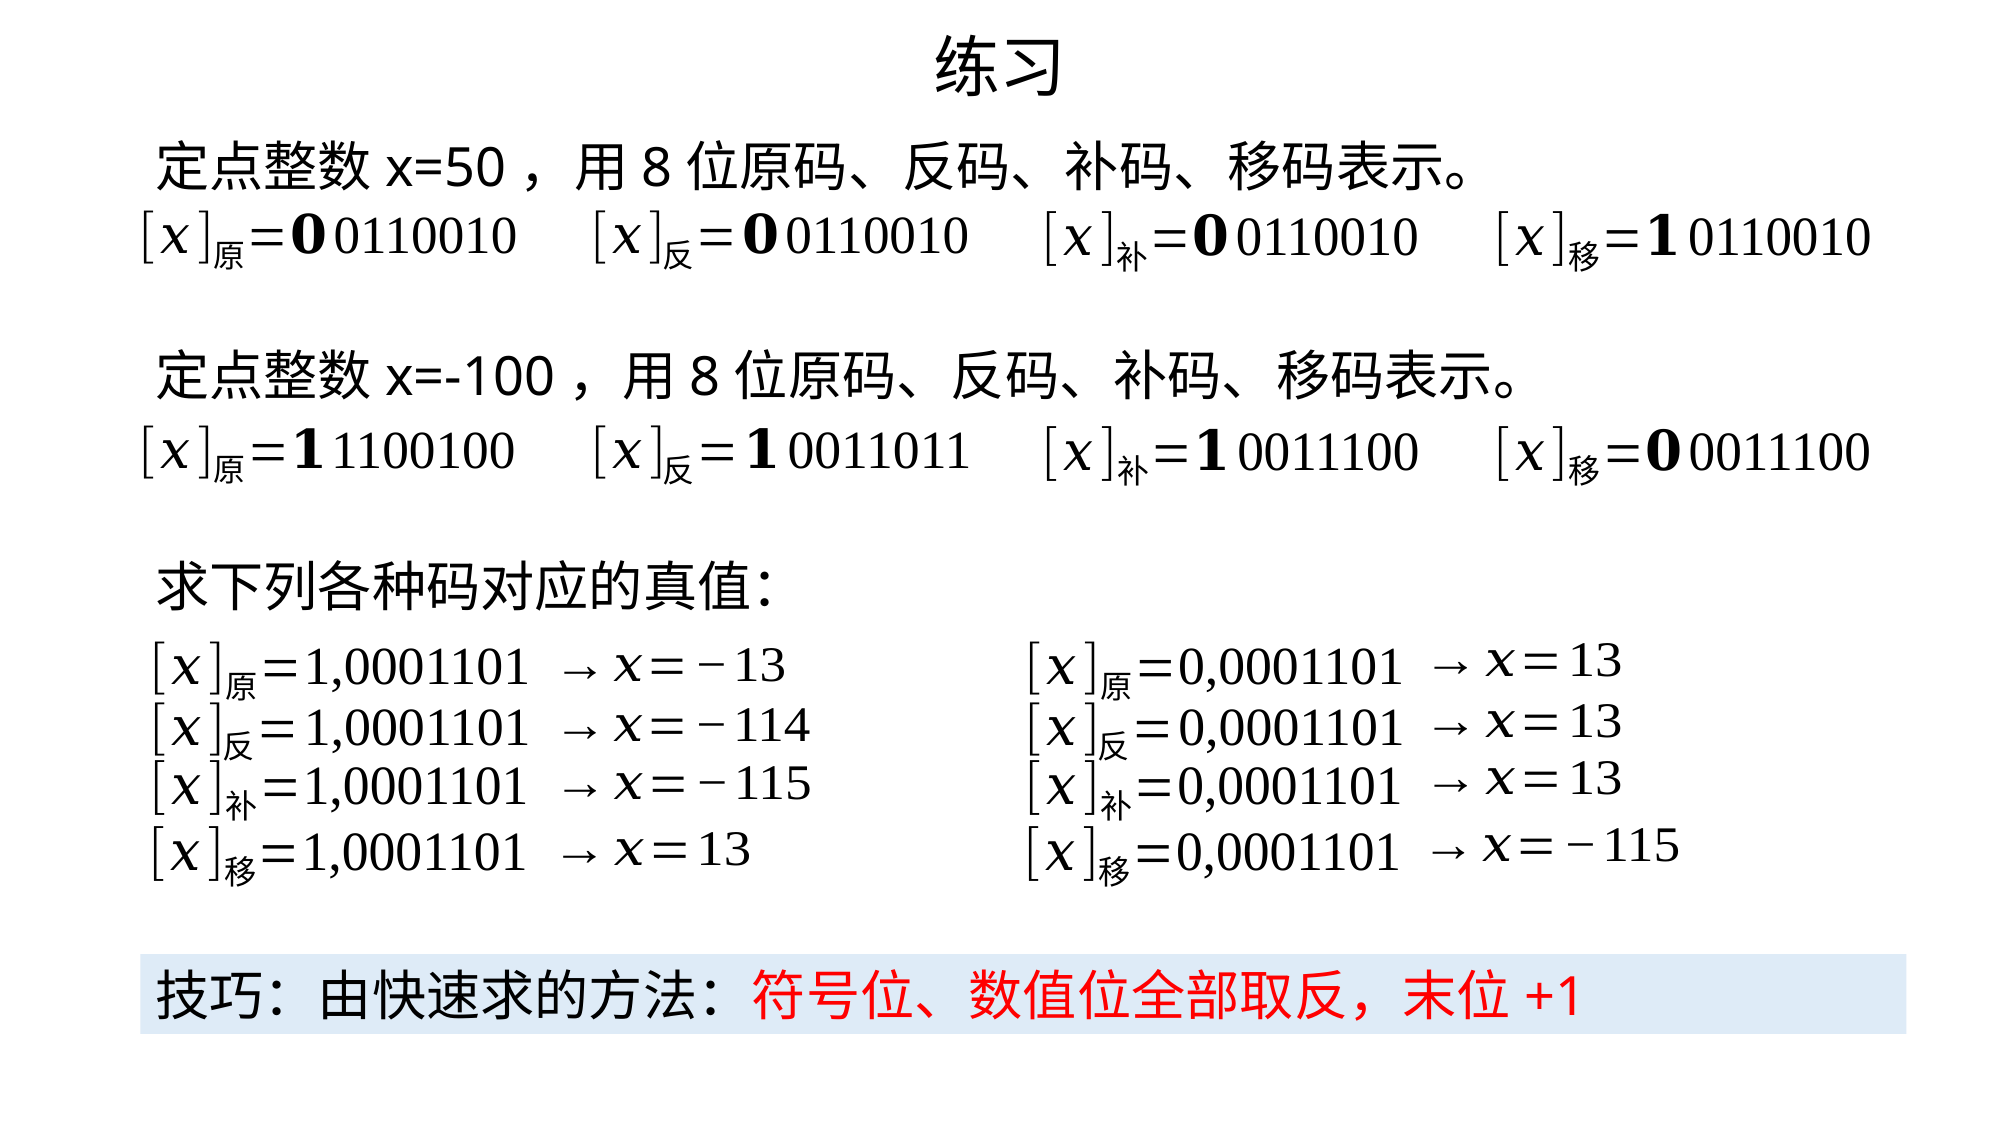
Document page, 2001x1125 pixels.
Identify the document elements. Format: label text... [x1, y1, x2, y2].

text_box 定点整数x=-100，用8位原码、反码、补码、移码表示。 [140, 334, 1719, 414]
text_box 定点整数x=50，用8位原码、反码、补码、移码表示。 [140, 125, 1719, 205]
text_box 求下列各种码对应的真值： [140, 544, 1719, 625]
text_box 练习 [595, 17, 1405, 113]
